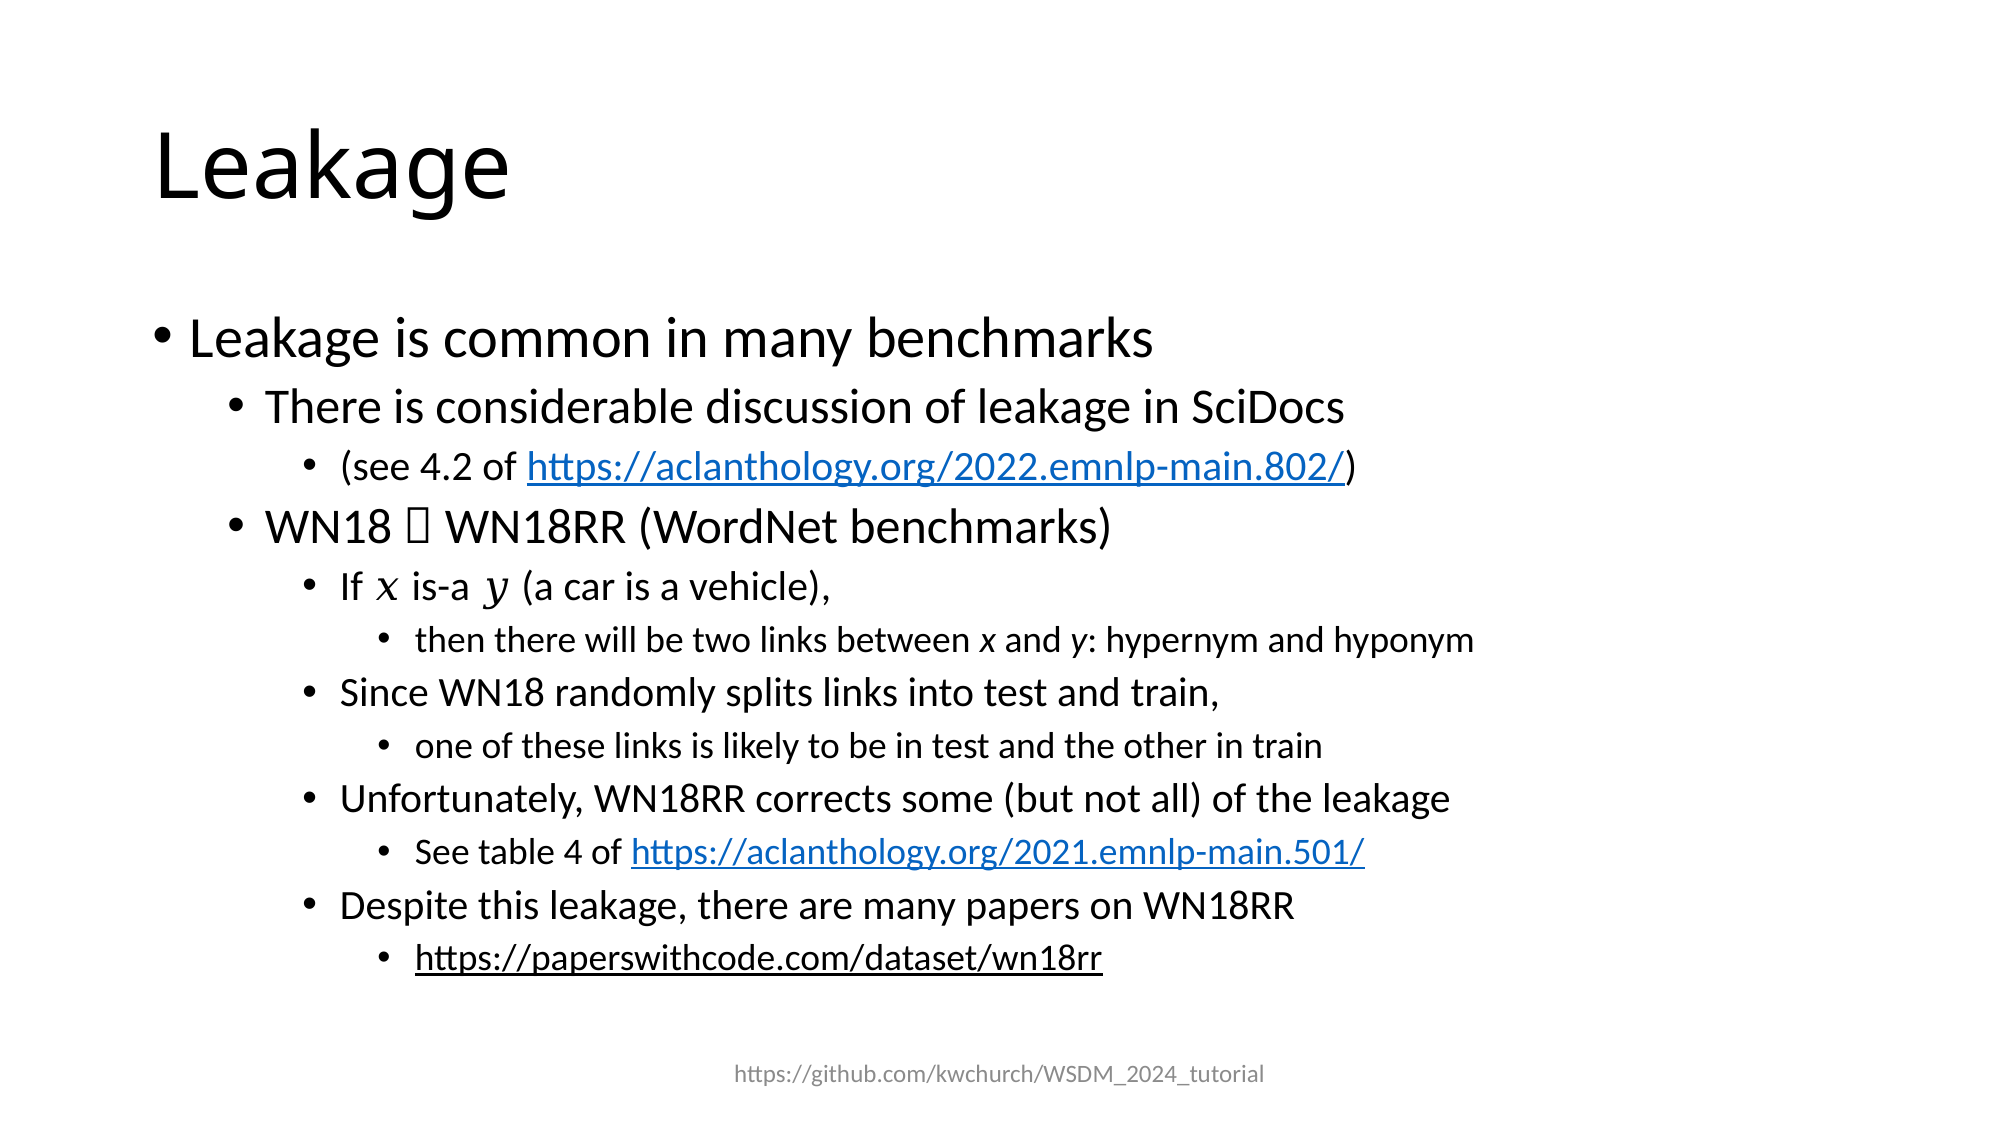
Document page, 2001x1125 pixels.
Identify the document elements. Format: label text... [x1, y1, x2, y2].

footer https://github.com/kwchurch/WSDM_2024_tutorial [662, 1042, 1338, 1103]
title Leakage [137, 59, 1863, 278]
list Leakage is common in many benchmarks There is considerable discussion of leakage in SciDocs (see 4.2 of https://aclanthology.org/2022.emnlp-main.802/) WN18  WN18RR (WordNet benchmarks) If 𝑥 is-a 𝑦 (a car is a vehicle), then there will be two links between x and y: hypernym and hyponym Since WN18 randomly splits links into test and train, one of these links is likely to be in test and the other in train Unfortunately, WN18RR corrects some (but not all) of the leakage See table 4 of https://aclanthology.org/2021.emnlp-main.501/ Despite this leakage, there are many papers on WN18RR https://paperswithcode.com/dataset/wn18rr [137, 299, 1863, 1014]
